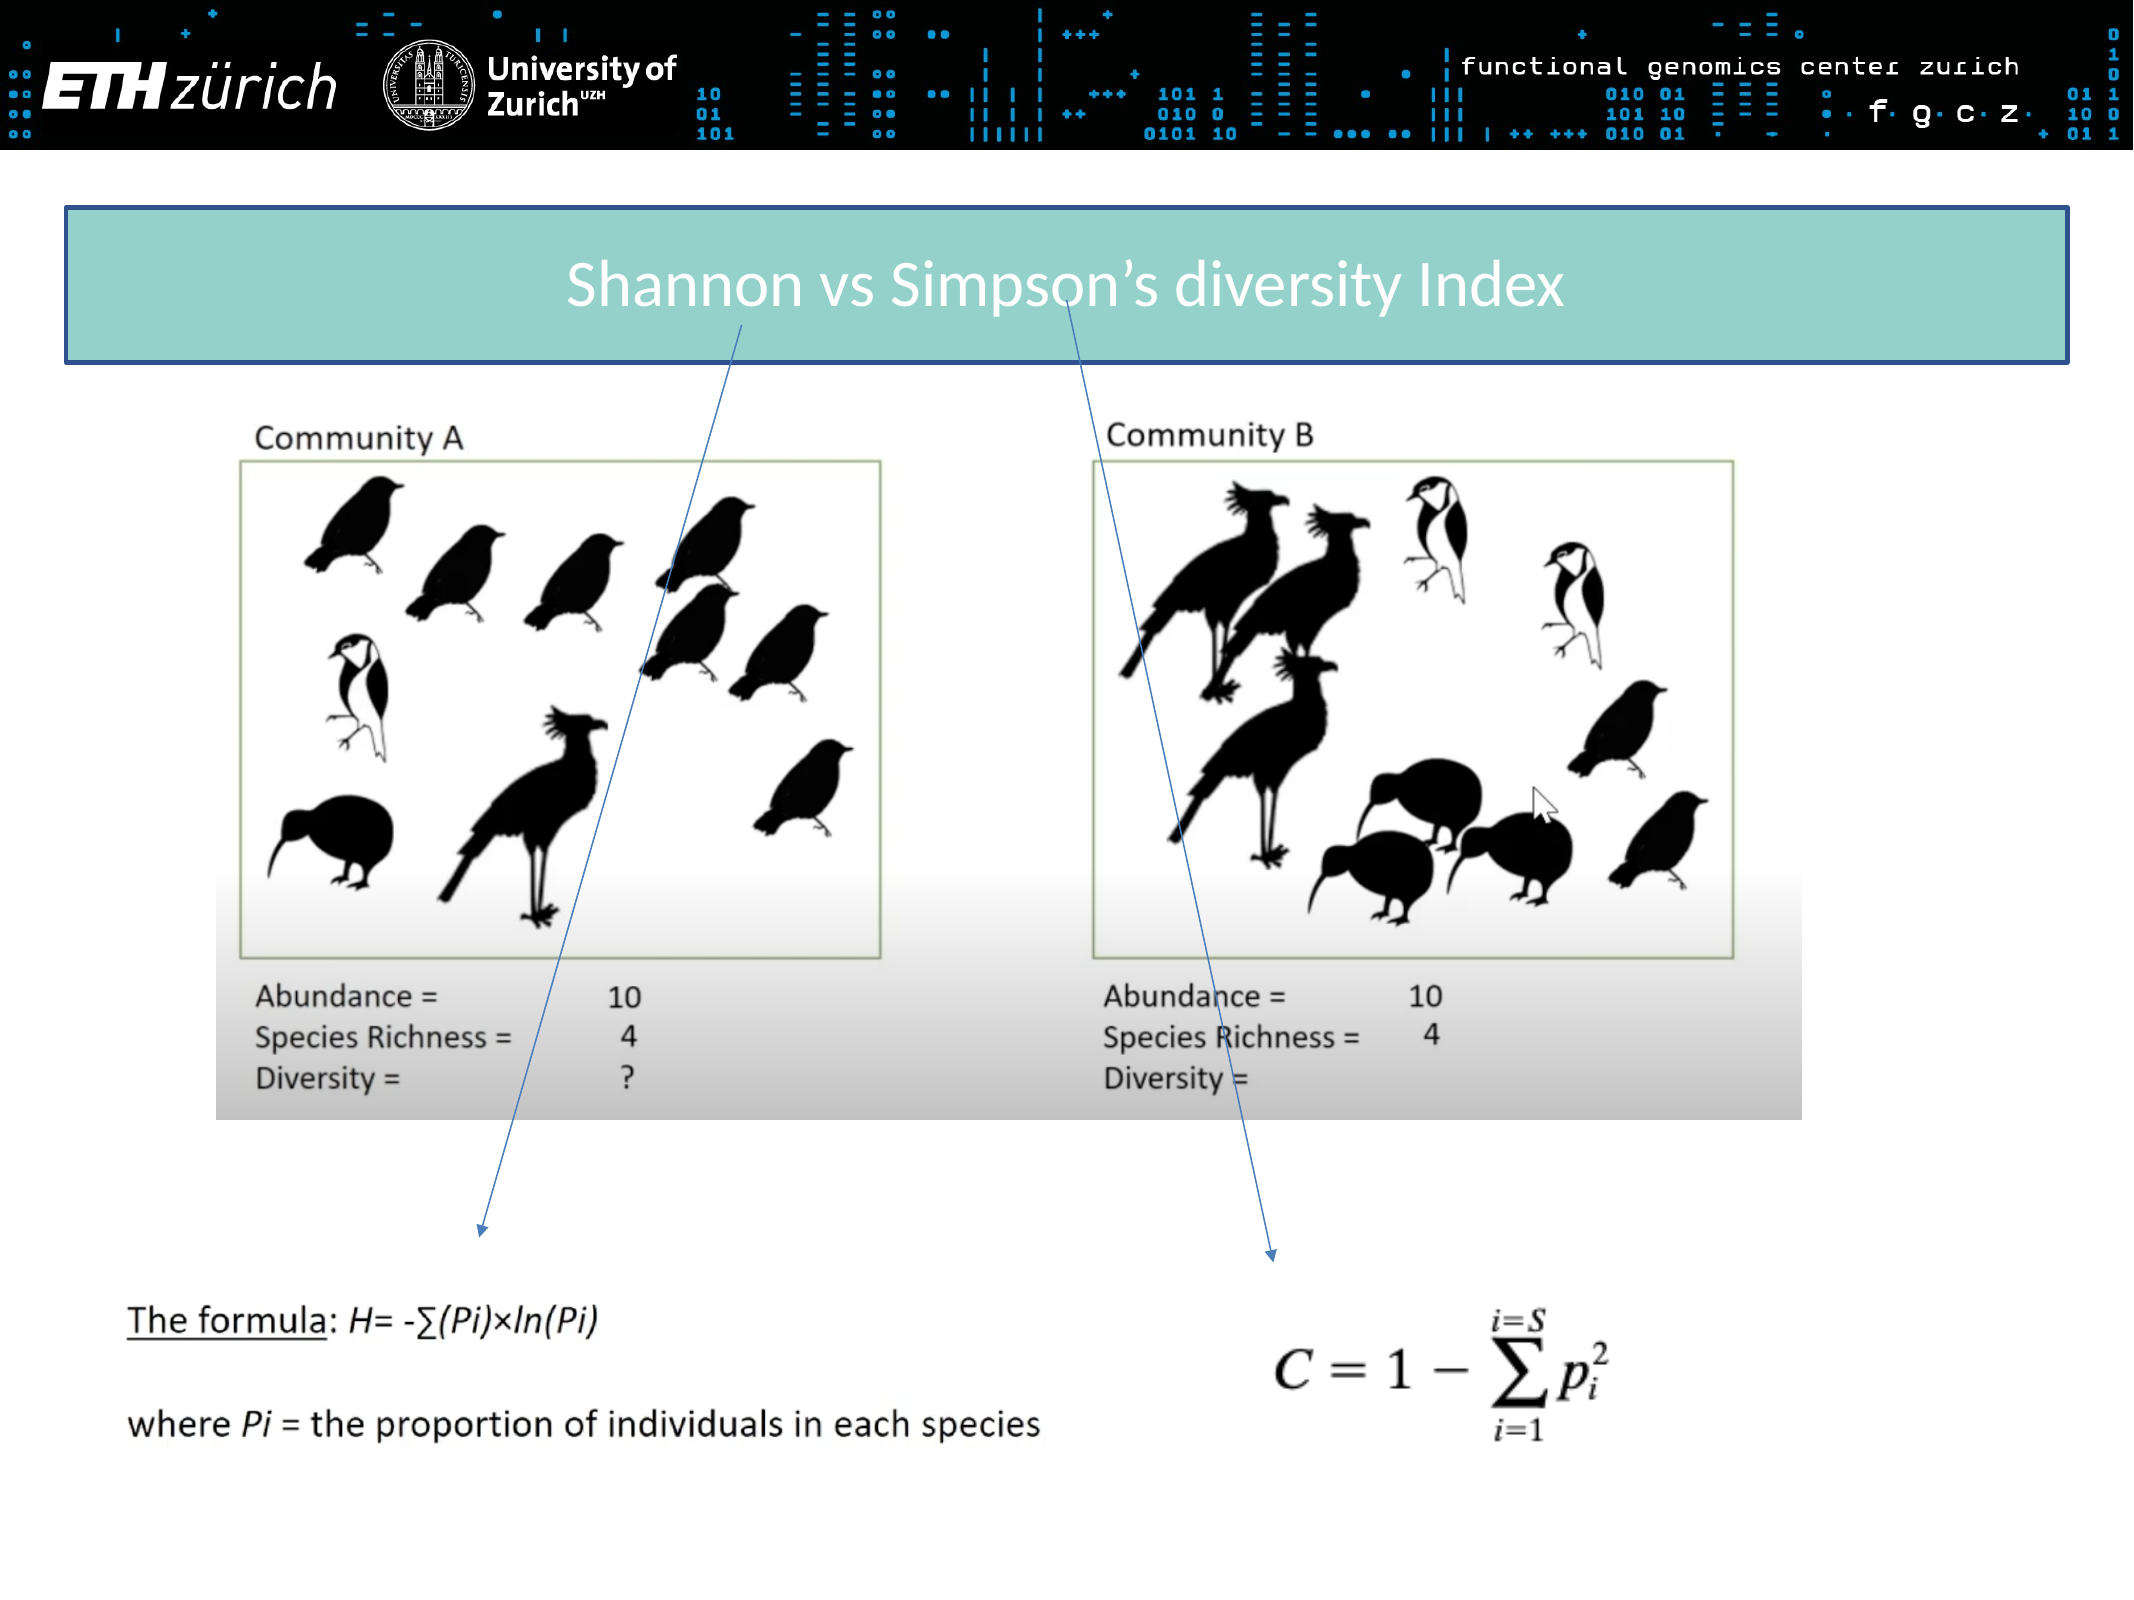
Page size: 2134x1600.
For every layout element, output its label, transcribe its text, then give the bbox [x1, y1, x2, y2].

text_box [1066, 299, 1274, 1263]
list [216, 392, 473, 1120]
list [747, 392, 1061, 1120]
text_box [478, 324, 742, 1238]
text_box Shannon vs Simpson’s diversity Index [64, 205, 2070, 365]
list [1278, 392, 1802, 1120]
picture [1154, 1262, 1802, 1482]
picture [0, 0, 2133, 150]
picture [115, 1262, 1067, 1450]
